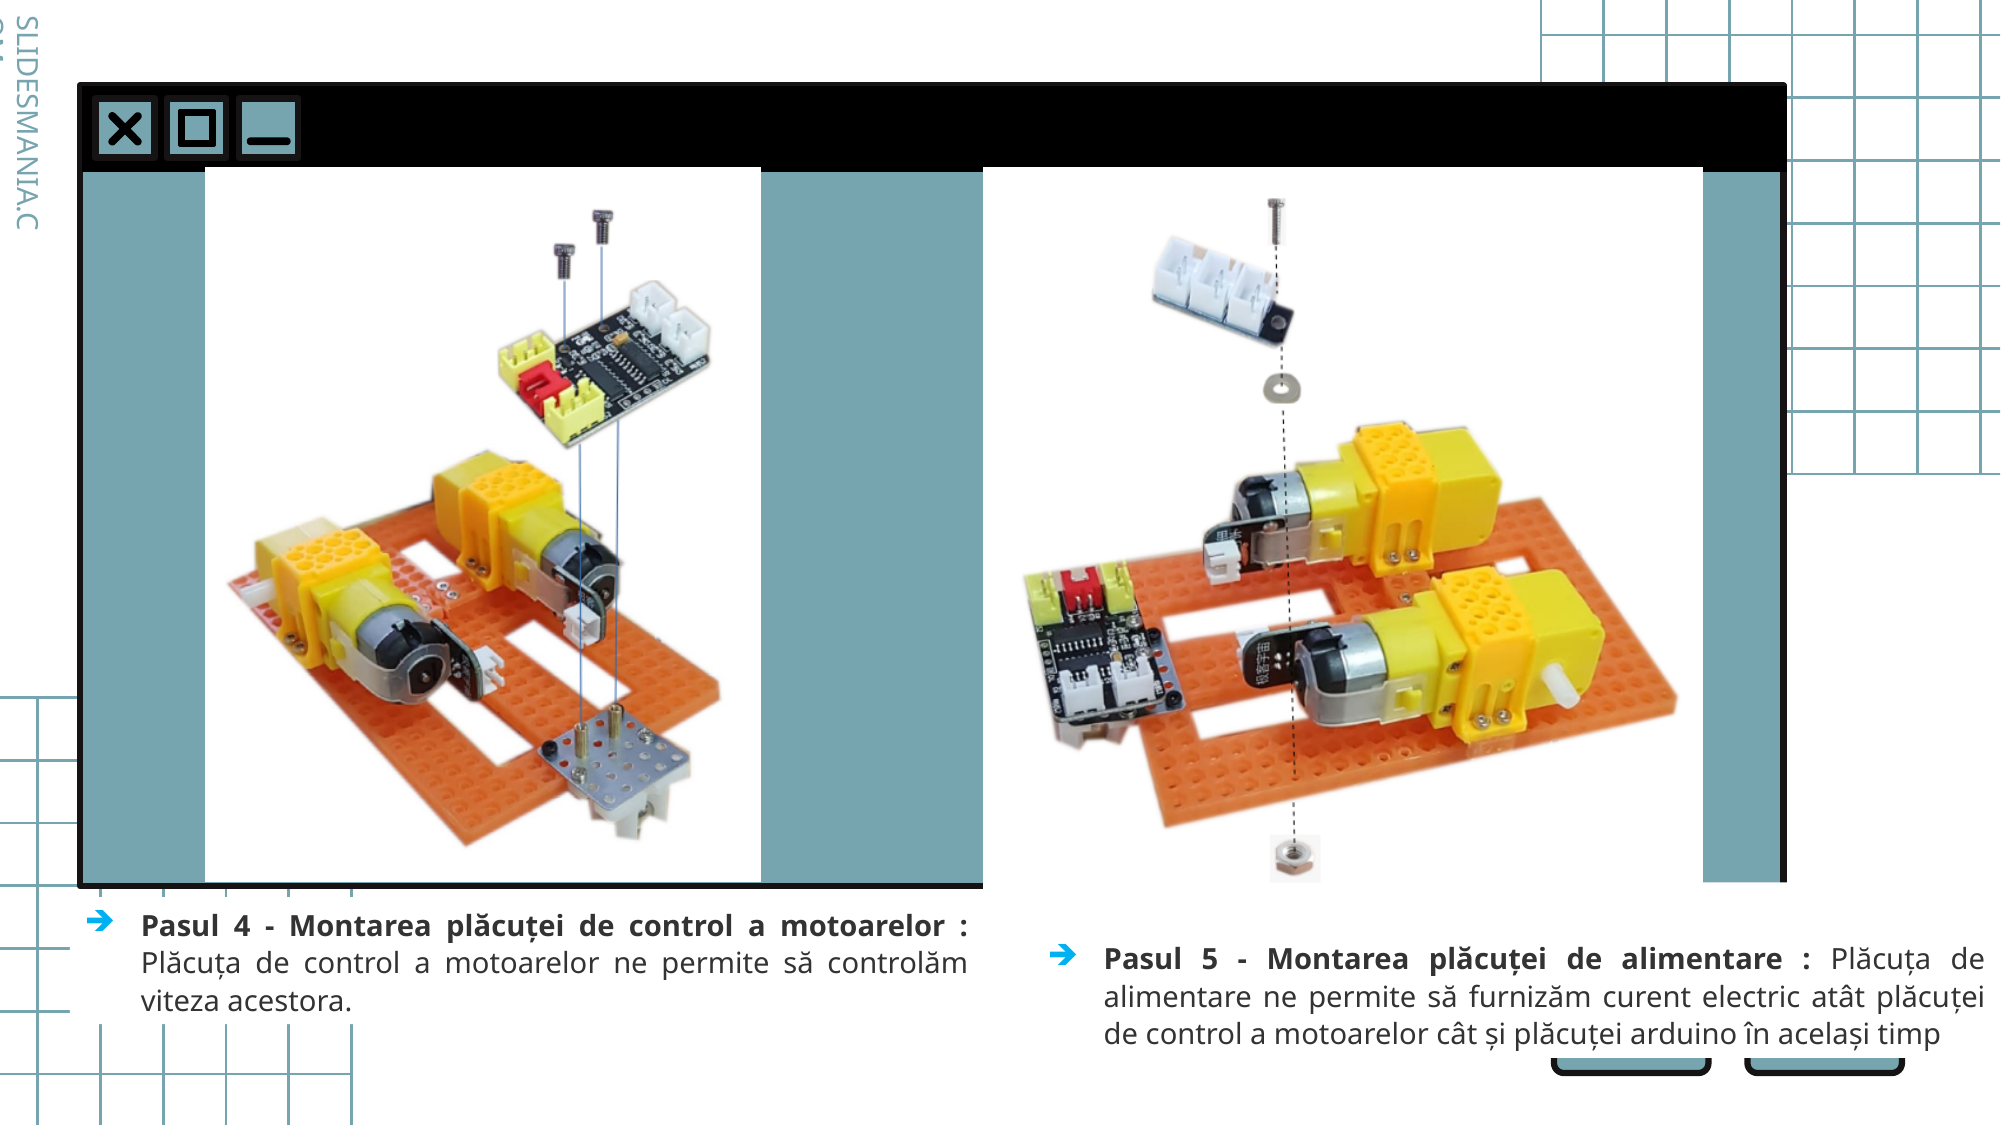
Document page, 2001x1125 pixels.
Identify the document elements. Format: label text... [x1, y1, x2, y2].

picture [205, 167, 761, 882]
text_box Pasul 5 - Montarea plăcuței de alimentare : Plăcuța de alimentare ne permite să furnizăm curent electric atât plăcuței de control a motoarelor cât și plăcuței arduino în același timp [1032, 882, 2000, 1058]
picture [983, 167, 1703, 890]
text_box Pasul 4 - Montarea plăcuței de control a motoarelor : Plăcuța de control a motoarelor ne permite să controlăm viteza acestora. [69, 897, 984, 1025]
